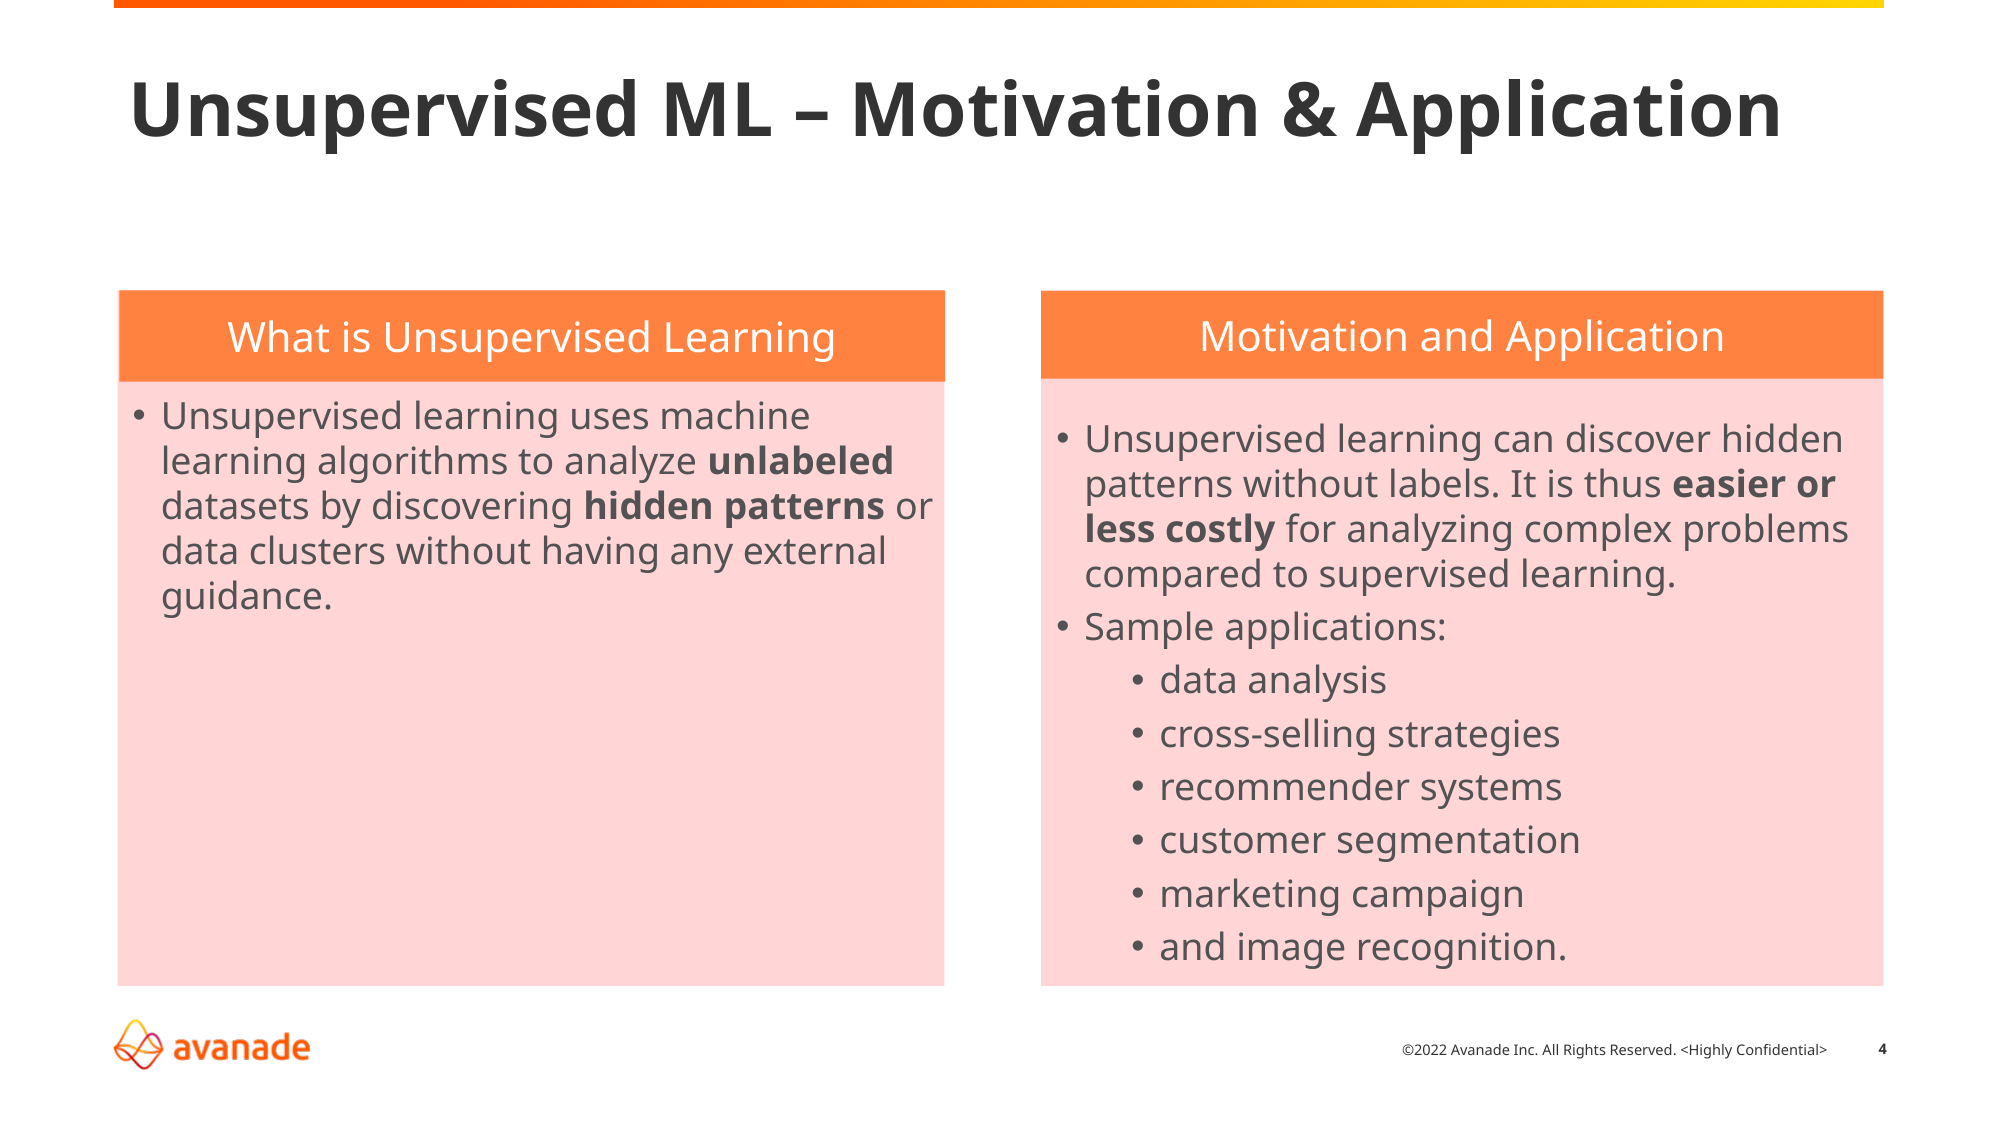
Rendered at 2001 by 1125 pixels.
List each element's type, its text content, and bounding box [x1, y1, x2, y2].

picture [93, 999, 339, 1090]
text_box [117, 290, 945, 986]
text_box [1041, 290, 1884, 986]
title Unsupervised ML – Motivation & Application [113, 64, 1883, 228]
